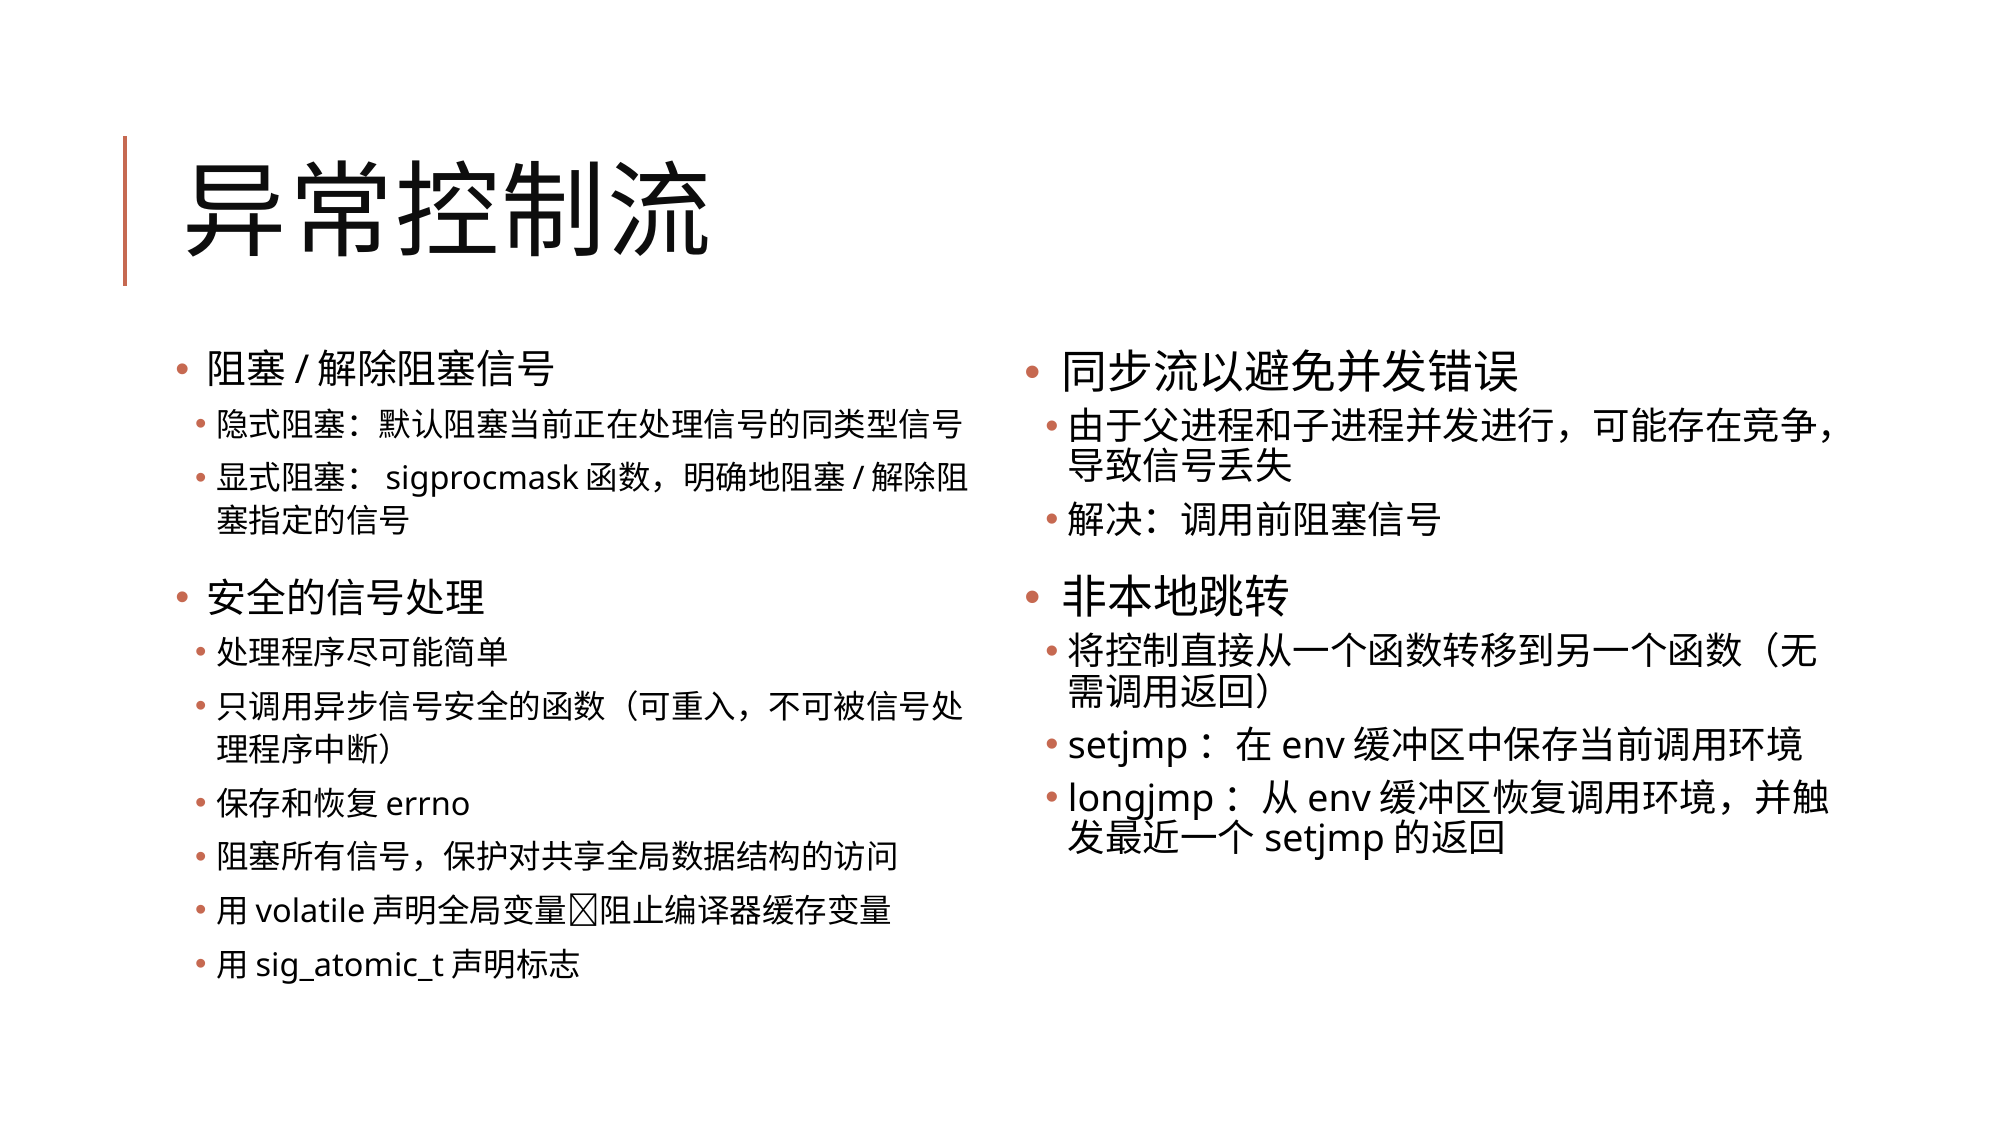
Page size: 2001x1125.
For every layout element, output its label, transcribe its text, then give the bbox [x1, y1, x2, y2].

list 阻塞/解除阻塞信号 隐式阻塞：默认阻塞当前正在处理信号的同类型信号 显式阻塞：sigprocmask函数，明确地阻塞/解除阻塞指定的信号 安全的信号处理 处理程序尽可能简单 只调用异步信号安全的函数（可重入，不可被信号处理程序中断） 保存和恢复errno 阻塞所有信号，保护对共享全局数据结构的访问 用volatile声明全局变量阻止编译器缓存变量 用sig_atomic_t声明标志 [168, 341, 1000, 1002]
title 异常控制流 [168, 96, 1763, 342]
text_box 同步流以避免并发错误 由于父进程和子进程并发进行，可能存在竞争，导致信号丢失 解决：调用前阻塞信号 非本地跳转 将控制直接从一个函数转移到另一个函数（无需调用返回） setjmp：在env缓冲区中保存当前调用环境 longjmp：从env缓冲区恢复调用环境，并触发最近一个setjmp的返回 [1016, 341, 1849, 1002]
